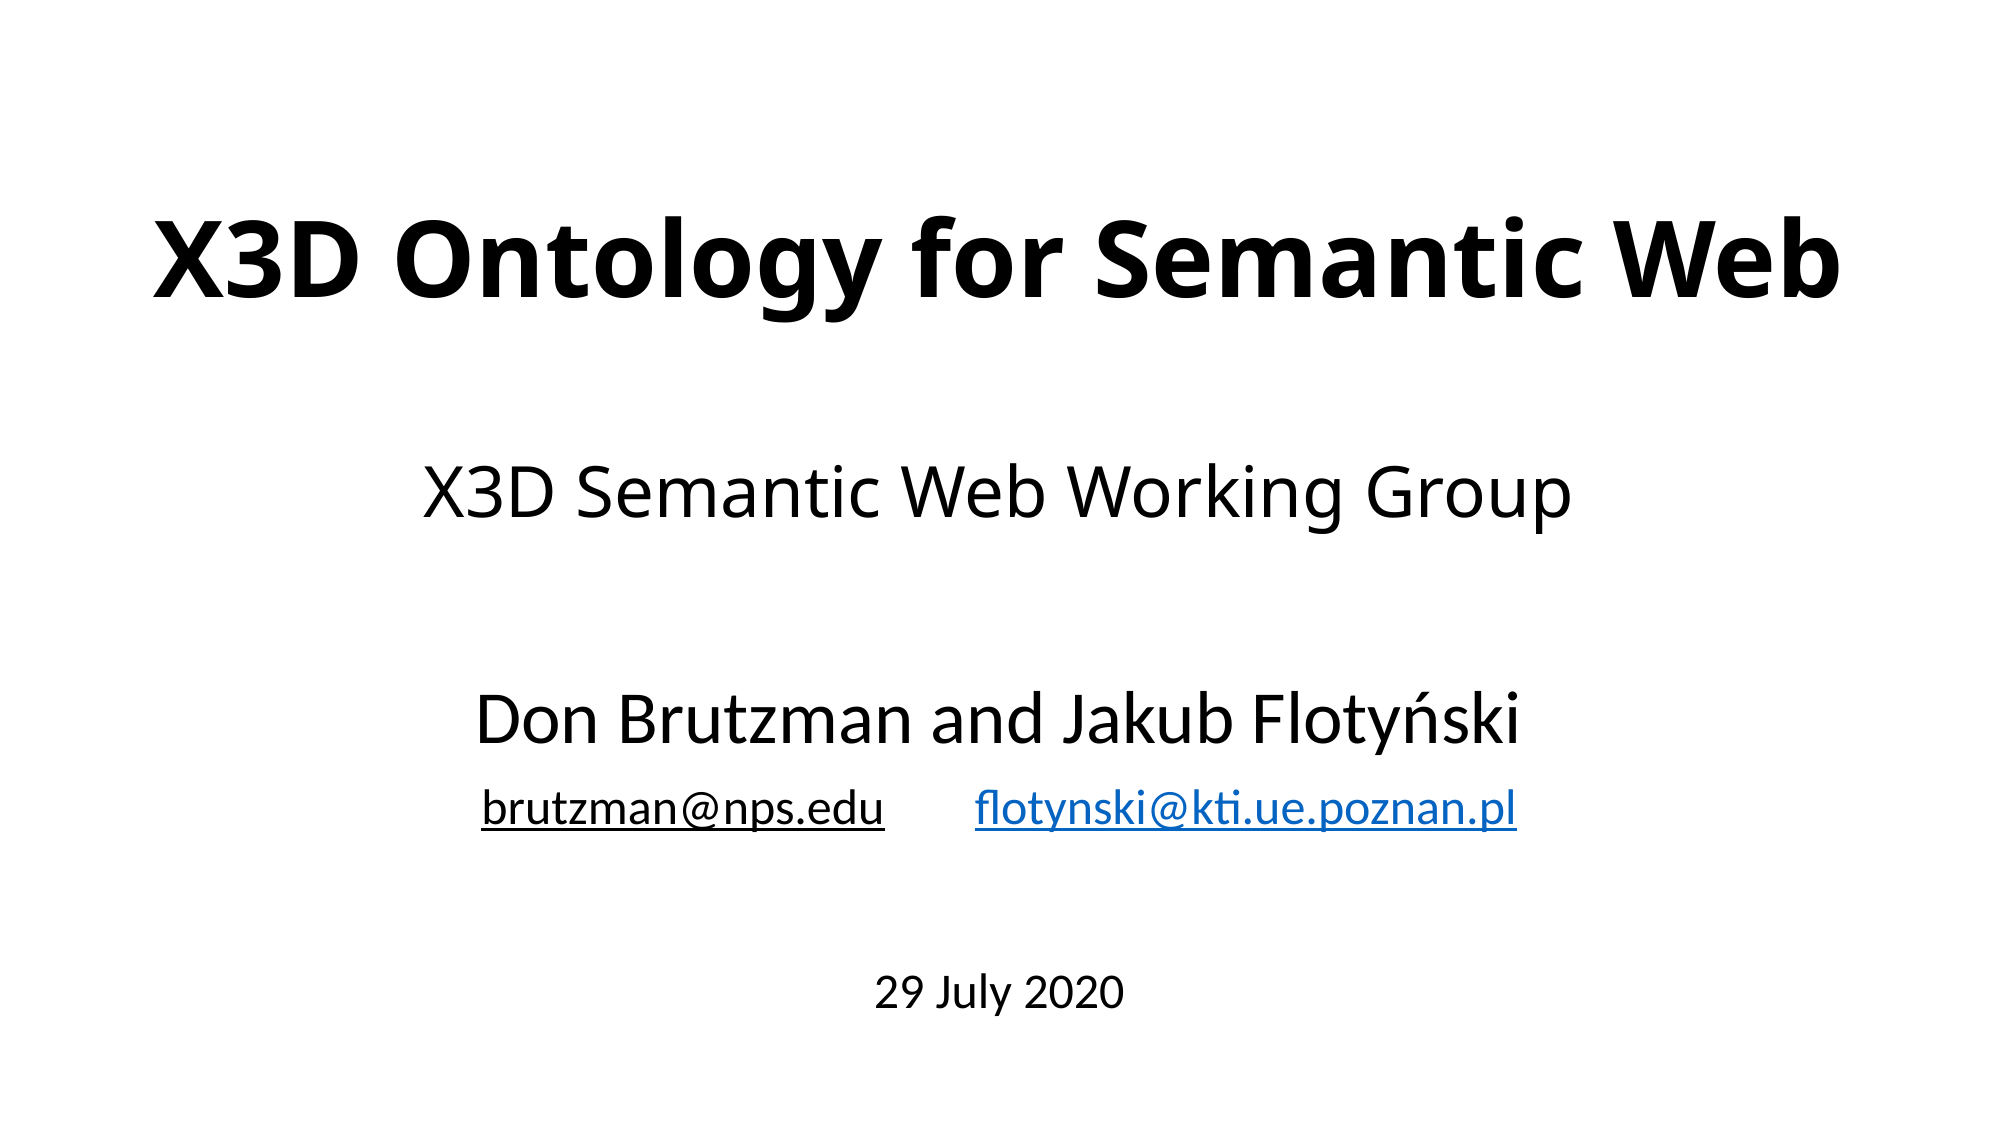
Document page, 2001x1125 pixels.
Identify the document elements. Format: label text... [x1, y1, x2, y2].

subtitle Don Brutzman and Jakub Flotyński brutzman@nps.edu flotynski@kti.ue.poznan.pl 29 July 2020 [249, 631, 1750, 1067]
title X3D Ontology for Semantic Web X3D Semantic Web Working Group [135, 165, 1864, 558]
